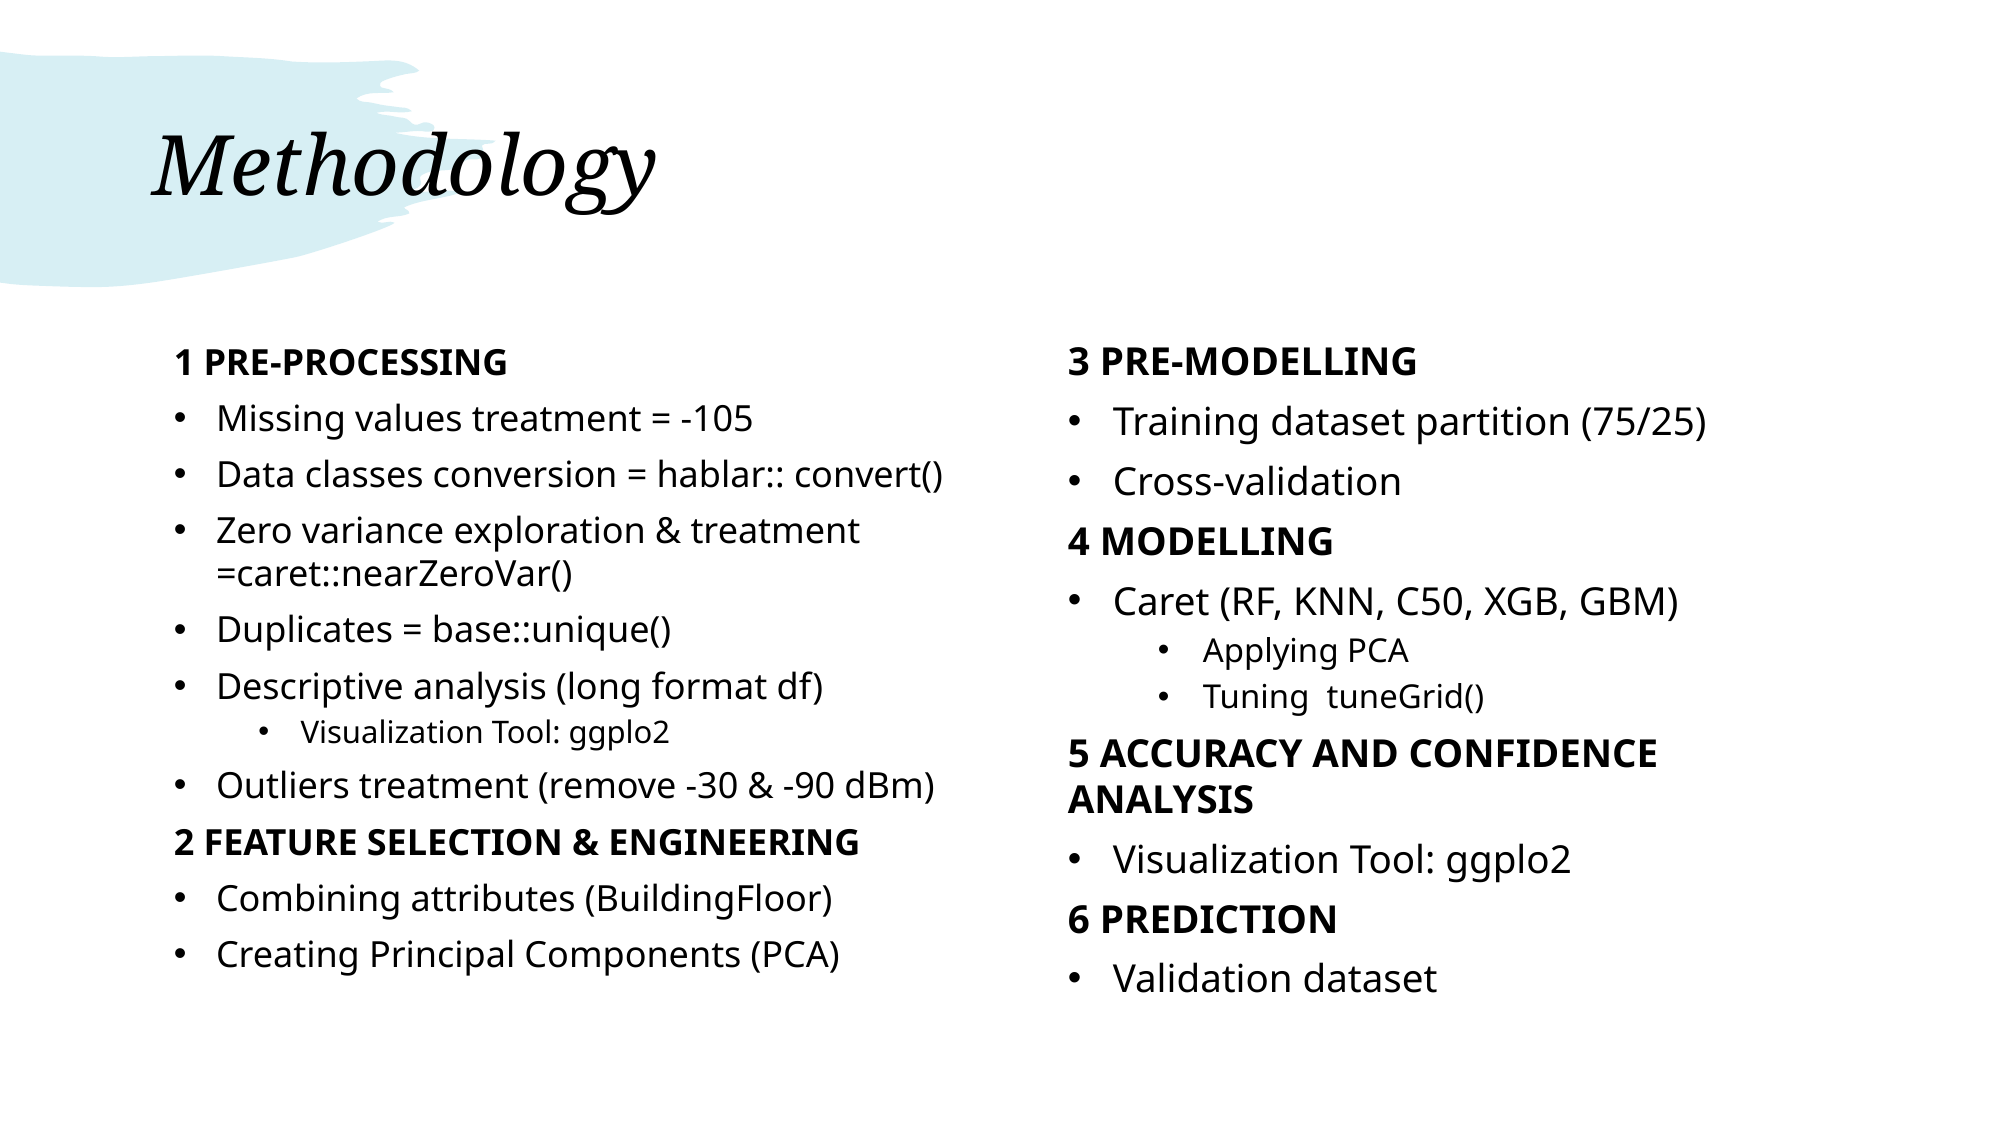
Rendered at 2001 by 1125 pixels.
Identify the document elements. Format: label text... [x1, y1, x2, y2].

list 3 PRE-MODELLING Training dataset partition (75/25) Cross-validation 4 MODELLING Caret (RF, KNN, C50, XGB, GBM) Applying PCA Tuning tuneGrid() 5 ACCURACY AND CONFIDENCE ANALYSIS Visualization Tool: ggplo2 6 PREDICTION Validation dataset [1053, 329, 1863, 1013]
title Methodology [137, 59, 1863, 278]
list 1 PRE-PROCESSING Missing values treatment = -105 Data classes conversion = hablar:: convert() Zero variance exploration & treatment =caret::nearZeroVar() Duplicates = base::unique() Descriptive analysis (long format df) Visualization Tool: ggplo2 Outliers treatment (remove -30 & -90 dBm) 2 FEATURE SELECTION & ENGINEERING Combining attributes (BuildingFloor) Creating Principal Components (PCA) [158, 331, 969, 1014]
